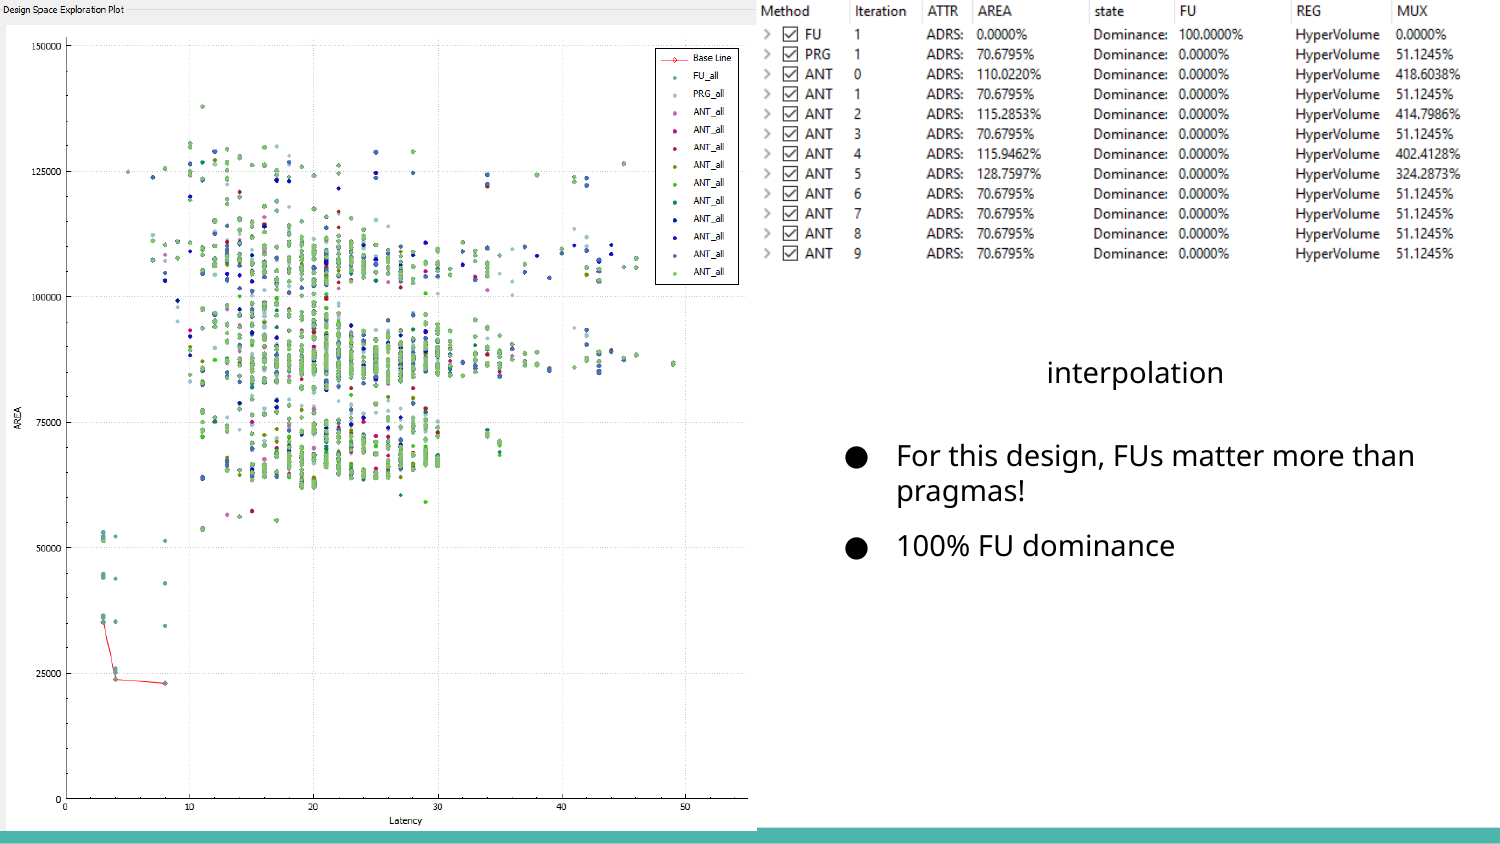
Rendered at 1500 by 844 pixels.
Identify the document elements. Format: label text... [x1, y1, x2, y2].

text_box For this design, FUs matter more than pragmas! 100% FU dominance [806, 421, 1500, 505]
text_box interpolation [1031, 339, 1242, 421]
picture [0, 0, 1495, 832]
